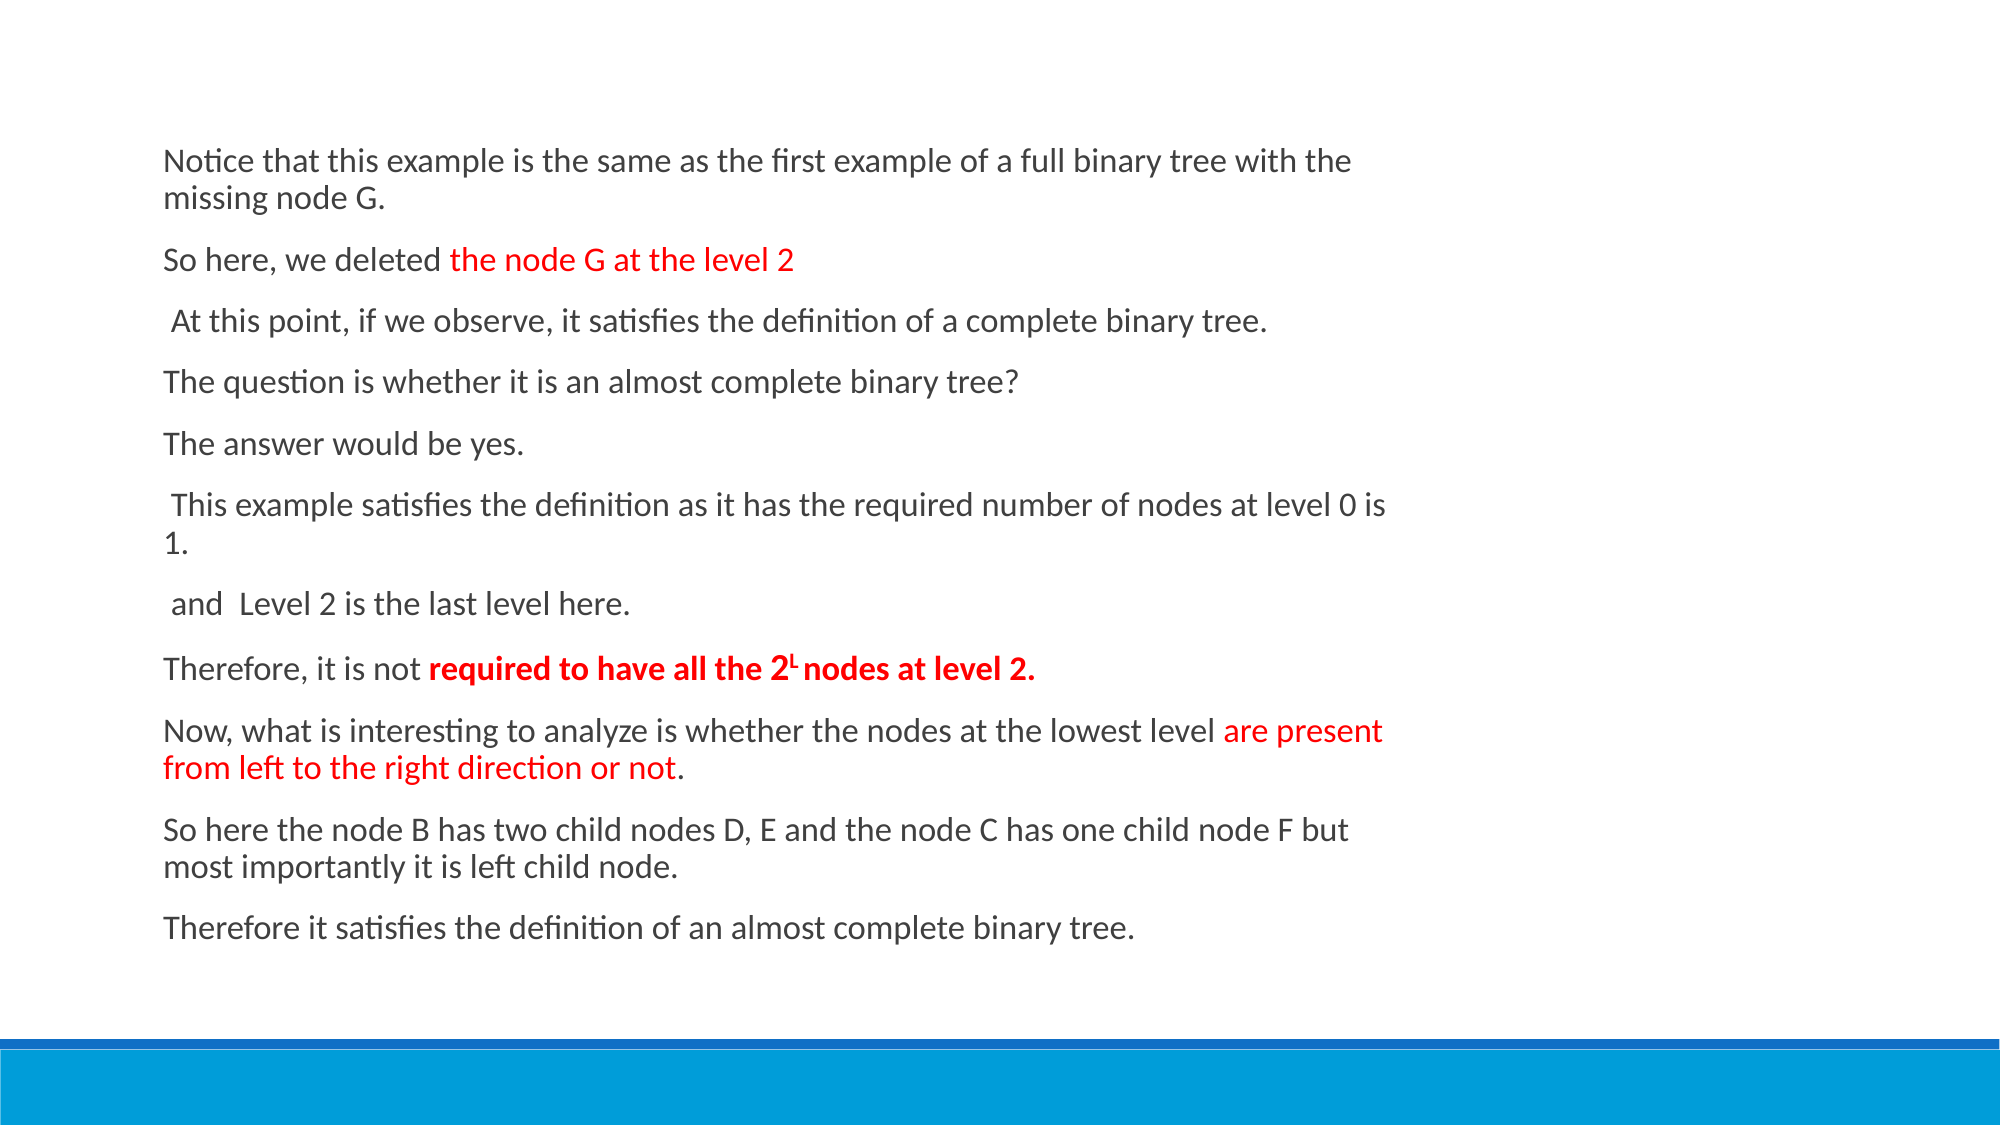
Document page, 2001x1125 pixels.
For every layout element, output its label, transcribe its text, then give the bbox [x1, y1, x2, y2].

list Notice that this example is the same as the first example of a full binary tree with the missing node G. So here, we deleted the node G at the level 2 At this point, if we observe, it satisfies the definition of a complete binary tree. The question is whether it is an almost complete binary tree? The answer would be yes. This example satisfies the definition as it has the required number of nodes at level 0 is 1. and Level 2 is the last level here. Therefore, it is not required to have all the 2L nodes at level 2. Now, what is interesting to analyze is whether the nodes at the lowest level are present from left to the right direction or not. So here the node B has two child nodes D, E and the node C has one child node F but most importantly it is left child node. Therefore it satisfies the definition of an almost complete binary tree. [148, 134, 1419, 963]
